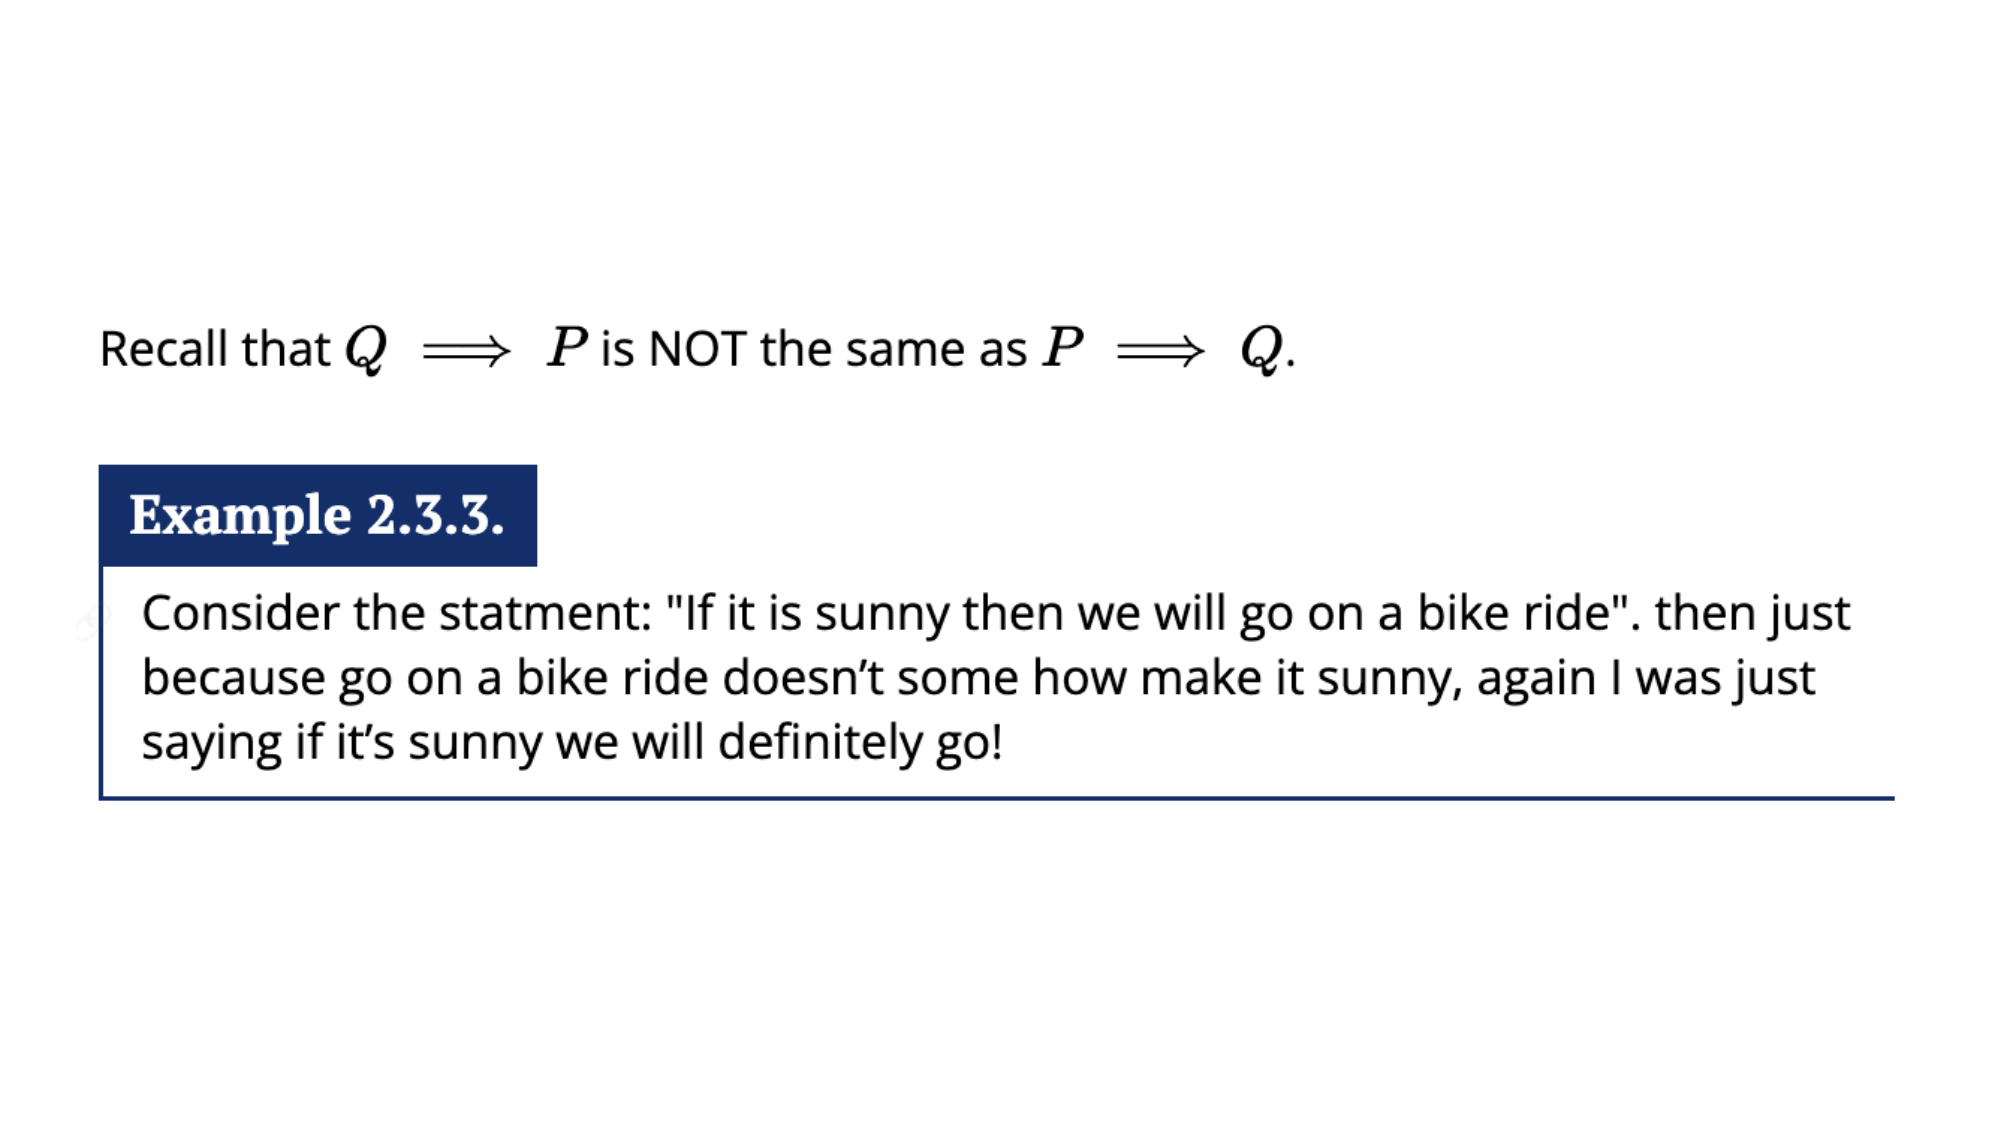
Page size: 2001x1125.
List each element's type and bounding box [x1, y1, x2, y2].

picture [74, 309, 1926, 816]
